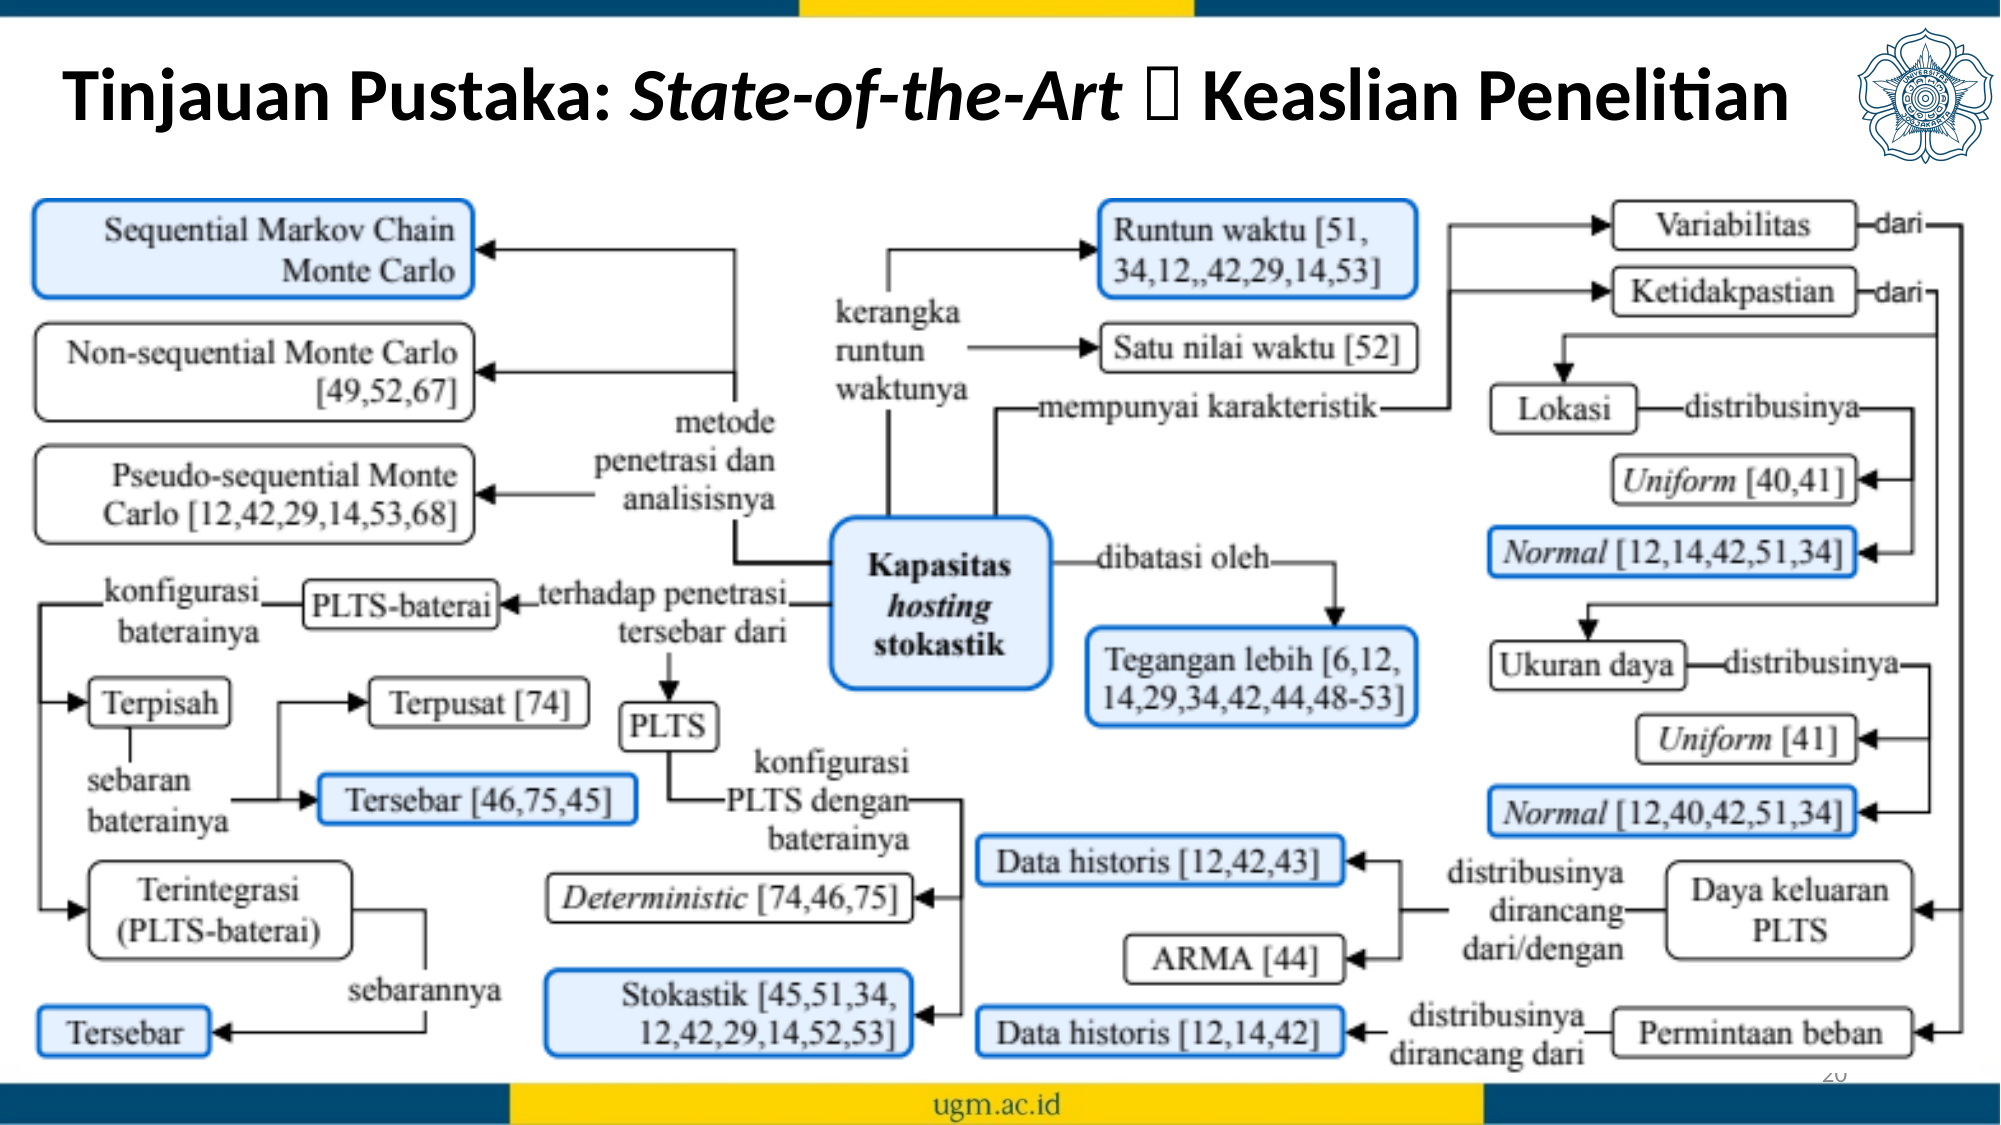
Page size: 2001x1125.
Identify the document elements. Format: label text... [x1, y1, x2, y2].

title Tinjauan Pustaka: State-of-the-Art  Keaslian Penelitian [47, 31, 1948, 162]
slide_number 20 [1412, 1073, 1863, 1103]
picture [0, 0, 2000, 1125]
